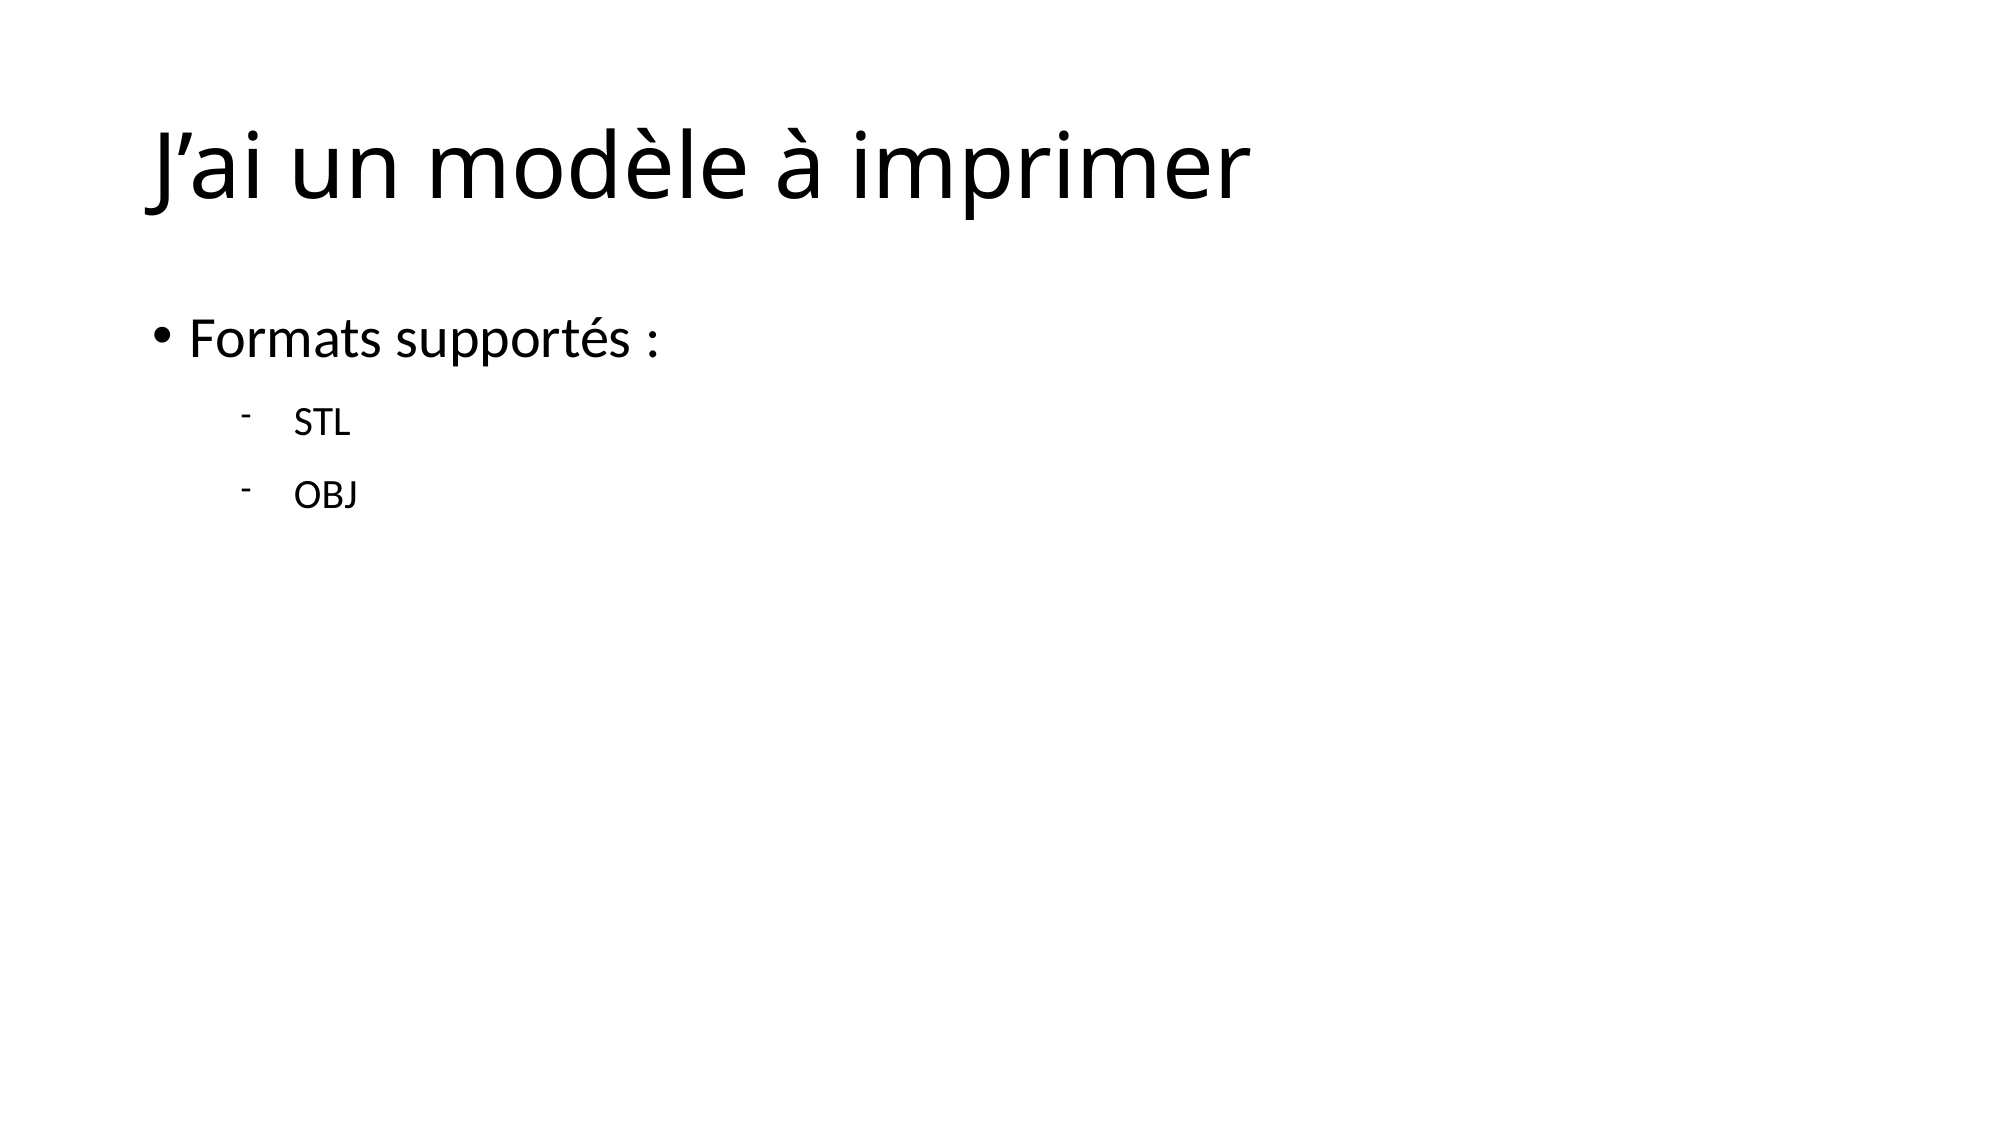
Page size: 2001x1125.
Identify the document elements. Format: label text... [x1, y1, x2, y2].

text_box Formats supportés : STL OBJ [137, 299, 1863, 1014]
text_box J’ai un modèle à imprimer [137, 59, 1863, 278]
